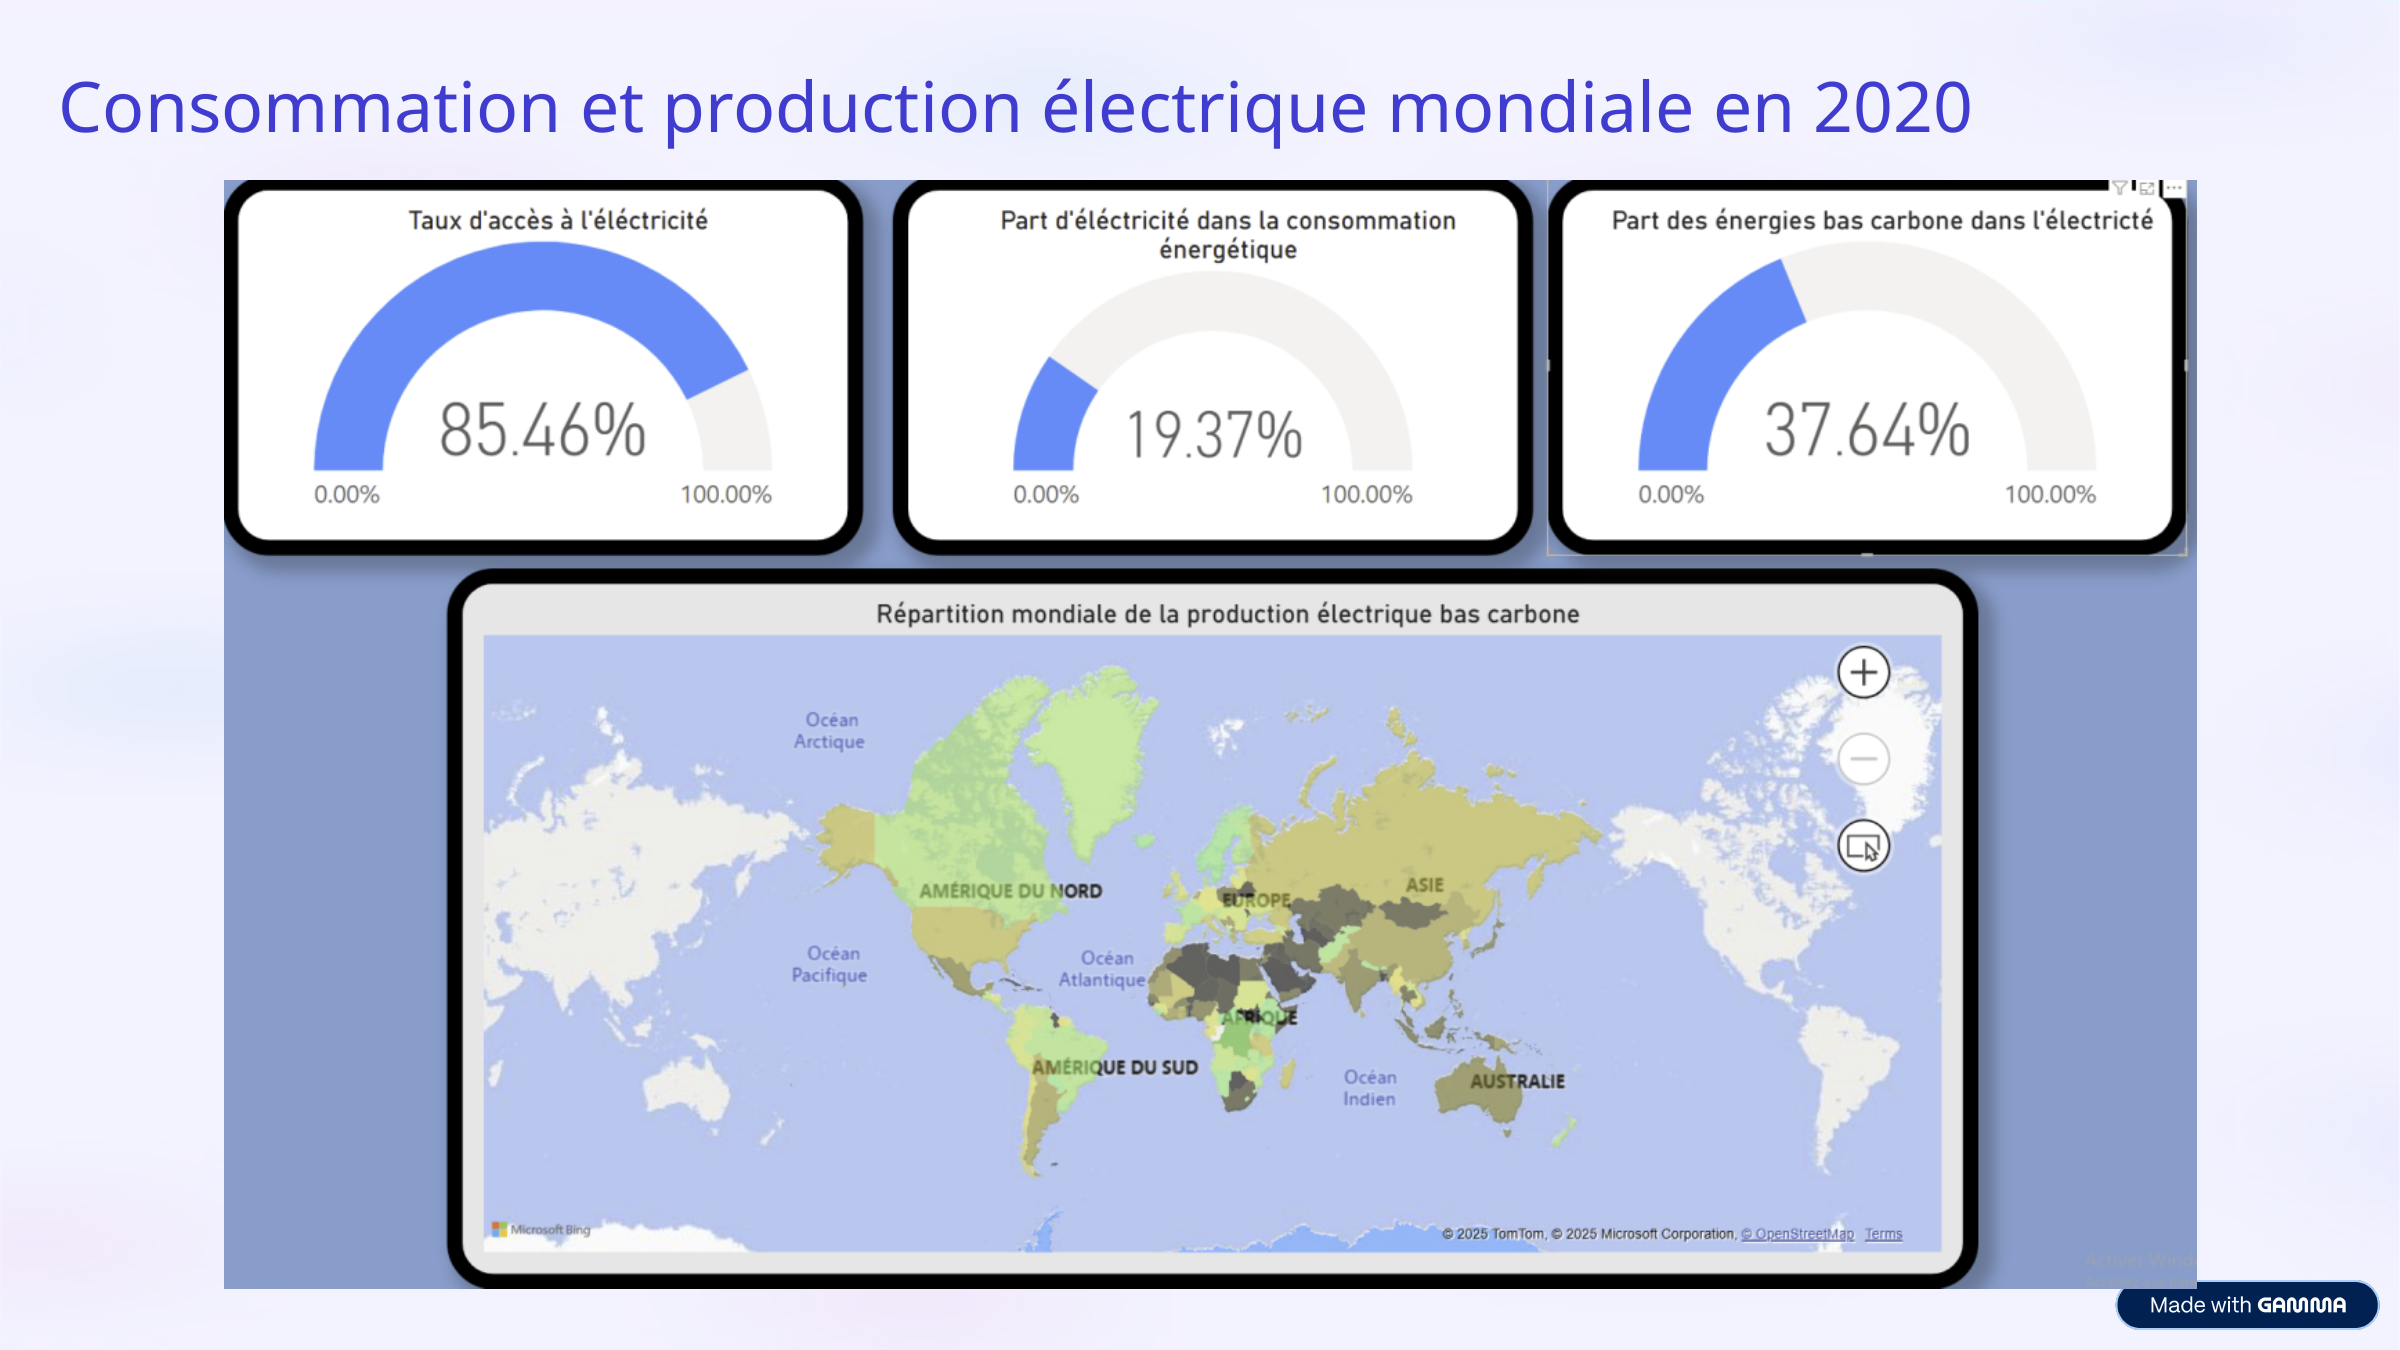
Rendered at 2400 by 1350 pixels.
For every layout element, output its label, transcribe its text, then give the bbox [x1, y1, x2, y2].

text_box Consommation et production électrique mondiale en 2020 [58, 59, 1286, 151]
picture [224, 180, 2389, 1339]
